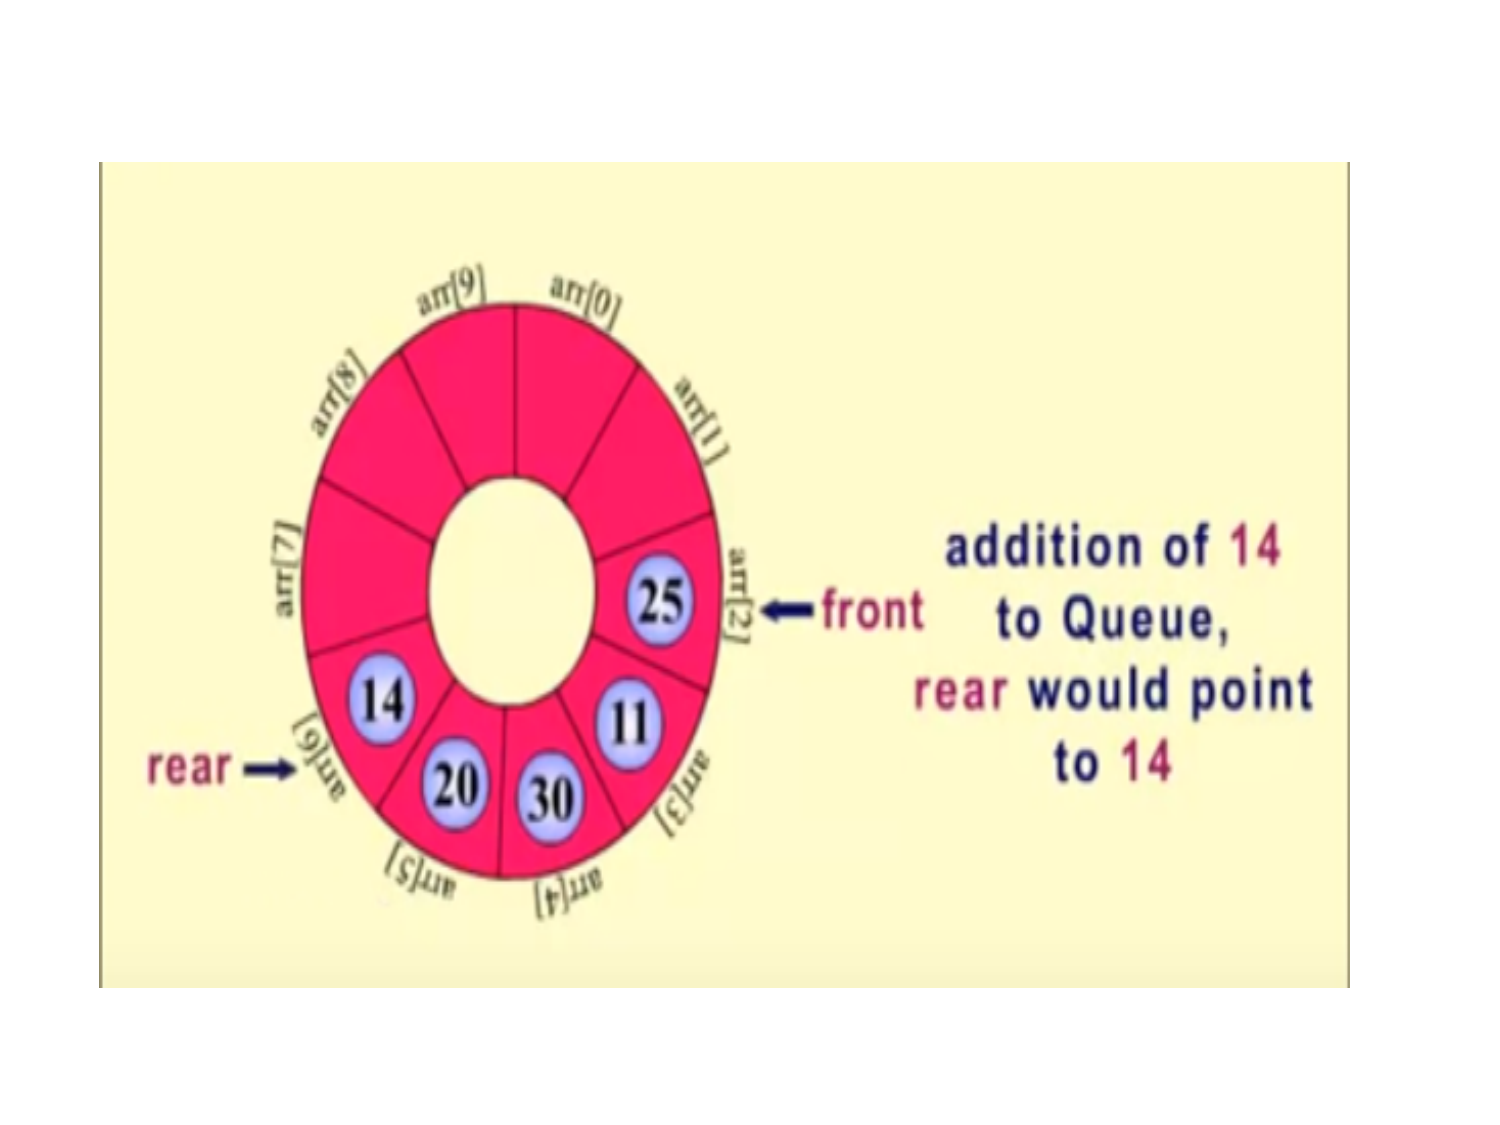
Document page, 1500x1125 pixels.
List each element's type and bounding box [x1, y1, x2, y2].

picture [99, 162, 1351, 988]
